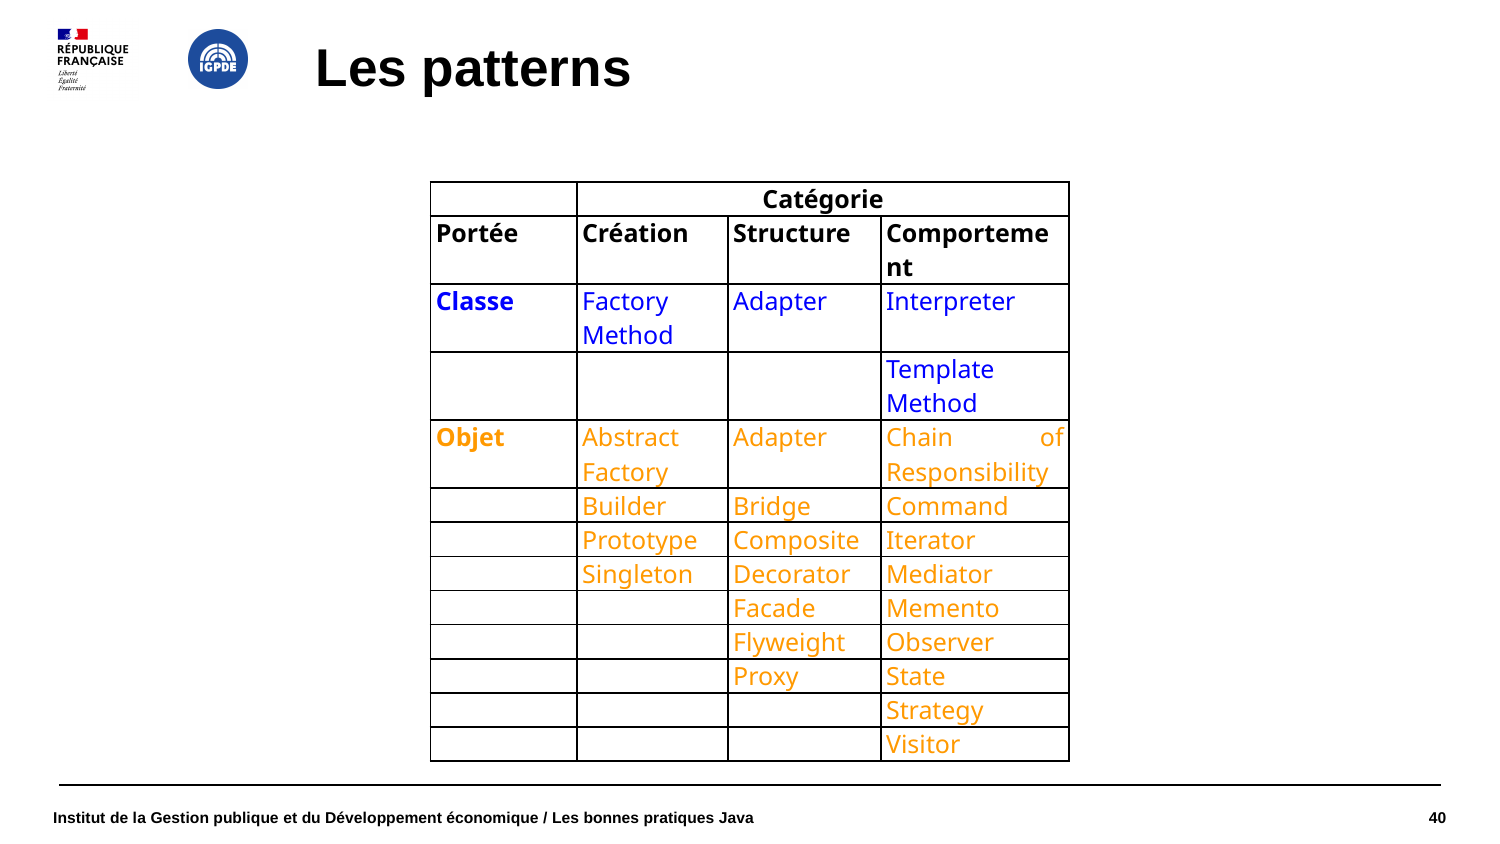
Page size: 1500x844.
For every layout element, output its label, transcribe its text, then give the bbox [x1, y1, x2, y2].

table_cell [578, 353, 727, 419]
table_cell [578, 591, 727, 624]
table_cell Singleton [578, 557, 727, 590]
table_cell [431, 523, 576, 556]
table_cell [729, 694, 880, 726]
table_cell [578, 694, 727, 726]
table_cell Création [578, 217, 727, 283]
table_cell [431, 694, 576, 726]
table_cell Structure [729, 217, 880, 283]
table_cell [578, 660, 727, 692]
table_cell Bridge [729, 489, 880, 521]
table_cell Observer [882, 625, 1068, 658]
table_cell Flyweight [729, 625, 880, 658]
table_cell Portée [431, 217, 576, 283]
table_cell Adapter [729, 285, 880, 351]
table_cell Facade [729, 591, 880, 624]
table_cell [431, 625, 576, 658]
table_cell Composite [729, 523, 880, 556]
table_header [431, 183, 576, 215]
table_cell Abstract Factory [578, 421, 727, 487]
table_cell Adapter [729, 421, 880, 487]
table_cell Factory Method [578, 285, 727, 351]
picture [47, 18, 139, 101]
table_cell [729, 728, 880, 760]
table_cell Chain of Responsibility [882, 421, 1068, 487]
table_cell Memento [882, 591, 1068, 624]
table_cell Visitor [882, 728, 1068, 760]
table_cell Template Method [882, 353, 1068, 419]
table_cell [578, 625, 727, 658]
table_cell [431, 728, 576, 760]
table_cell [431, 489, 576, 521]
table_cell Command [882, 489, 1068, 521]
table_cell Strategy [882, 694, 1068, 726]
table_cell [431, 591, 576, 624]
table_cell State [882, 660, 1068, 692]
table_cell Prototype [578, 523, 727, 556]
table_cell [431, 557, 576, 590]
table_cell Decorator [729, 557, 880, 590]
table_cell [729, 353, 880, 419]
table_cell Mediator [882, 557, 1068, 590]
table_cell Proxy [729, 660, 880, 692]
footer Institut de la Gestion publique et du Développement économique / Les bonnes pratiques Java [53, 787, 780, 844]
slide_number 40 [1224, 787, 1447, 844]
table_cell Interpreter [882, 285, 1068, 351]
table_cell Comportement [882, 217, 1068, 283]
table_cell [578, 728, 727, 760]
table_cell [431, 353, 576, 419]
table_cell Classe [431, 285, 576, 351]
table_cell [431, 660, 576, 692]
table_cell Iterator [882, 523, 1068, 556]
table_cell Builder [578, 489, 727, 521]
title Les patterns [315, 40, 1275, 113]
table_cell Objet [431, 421, 576, 487]
picture [188, 29, 248, 89]
table_header Catégorie [578, 183, 1068, 215]
